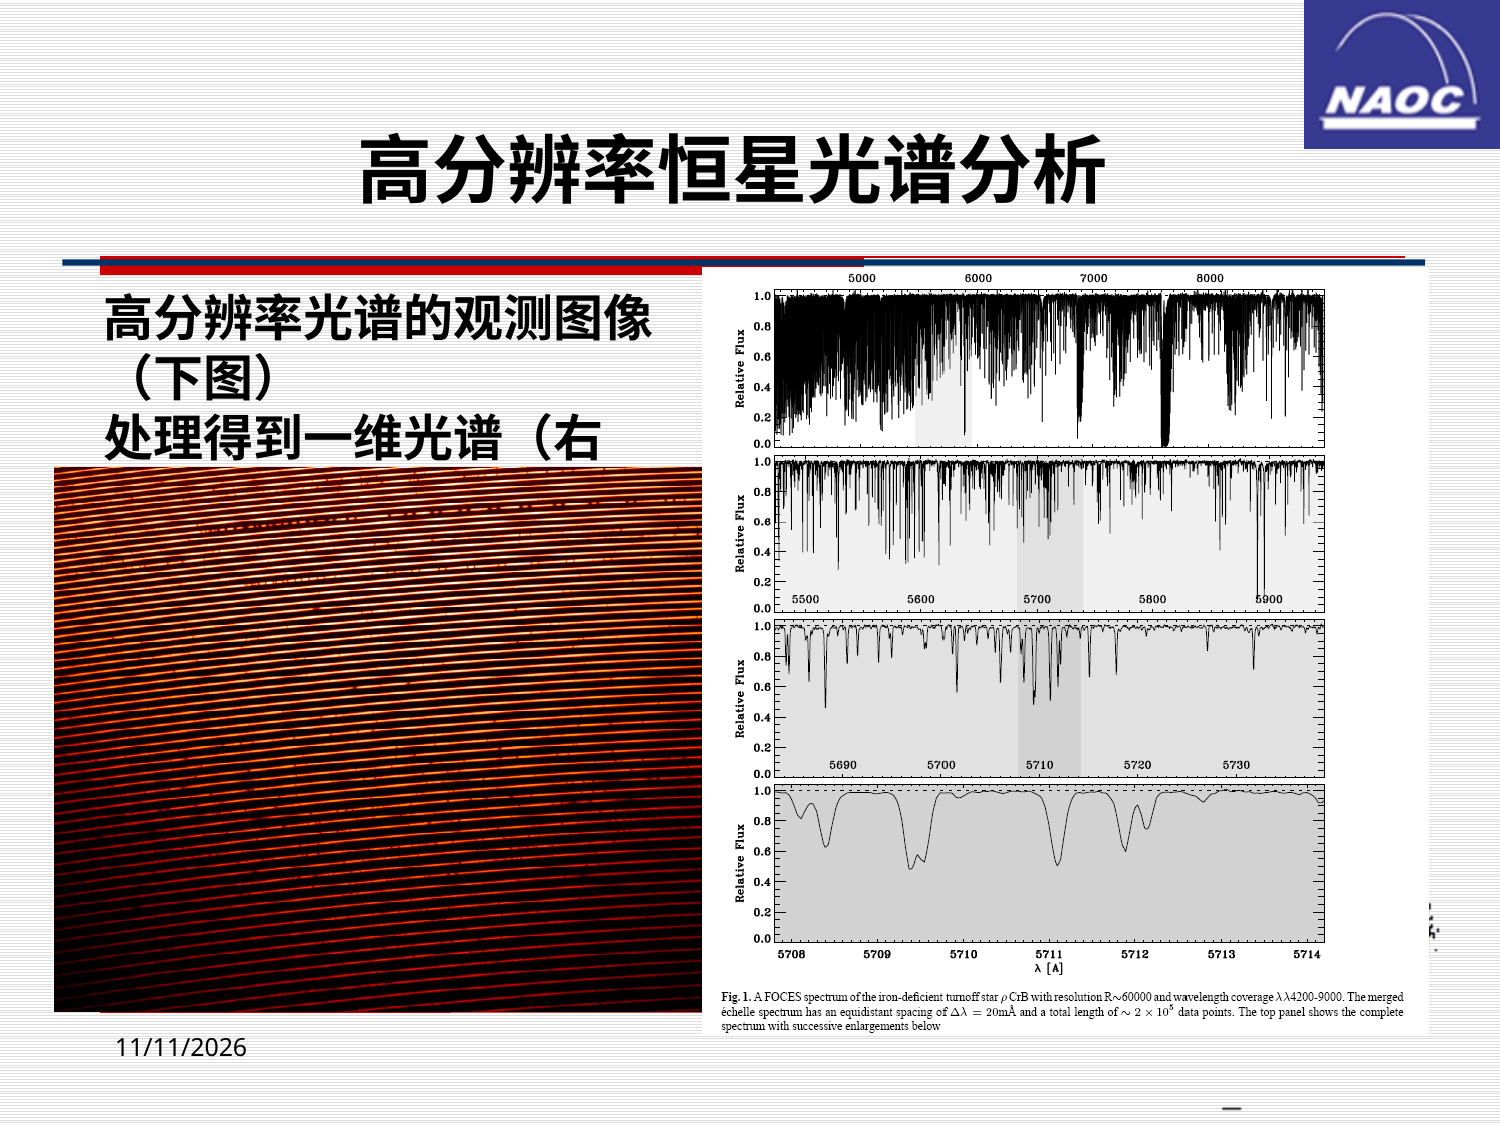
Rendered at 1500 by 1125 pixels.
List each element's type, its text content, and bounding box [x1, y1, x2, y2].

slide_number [99, 1024, 426, 1103]
title 高分辨率恒星光谱分析 [52, 89, 1412, 220]
picture [52, 266, 1500, 1125]
text_box 高分辨率光谱的观测图像 （下图） 处理得到一维光谱（右图） [88, 278, 697, 466]
picture [1304, 0, 1500, 150]
